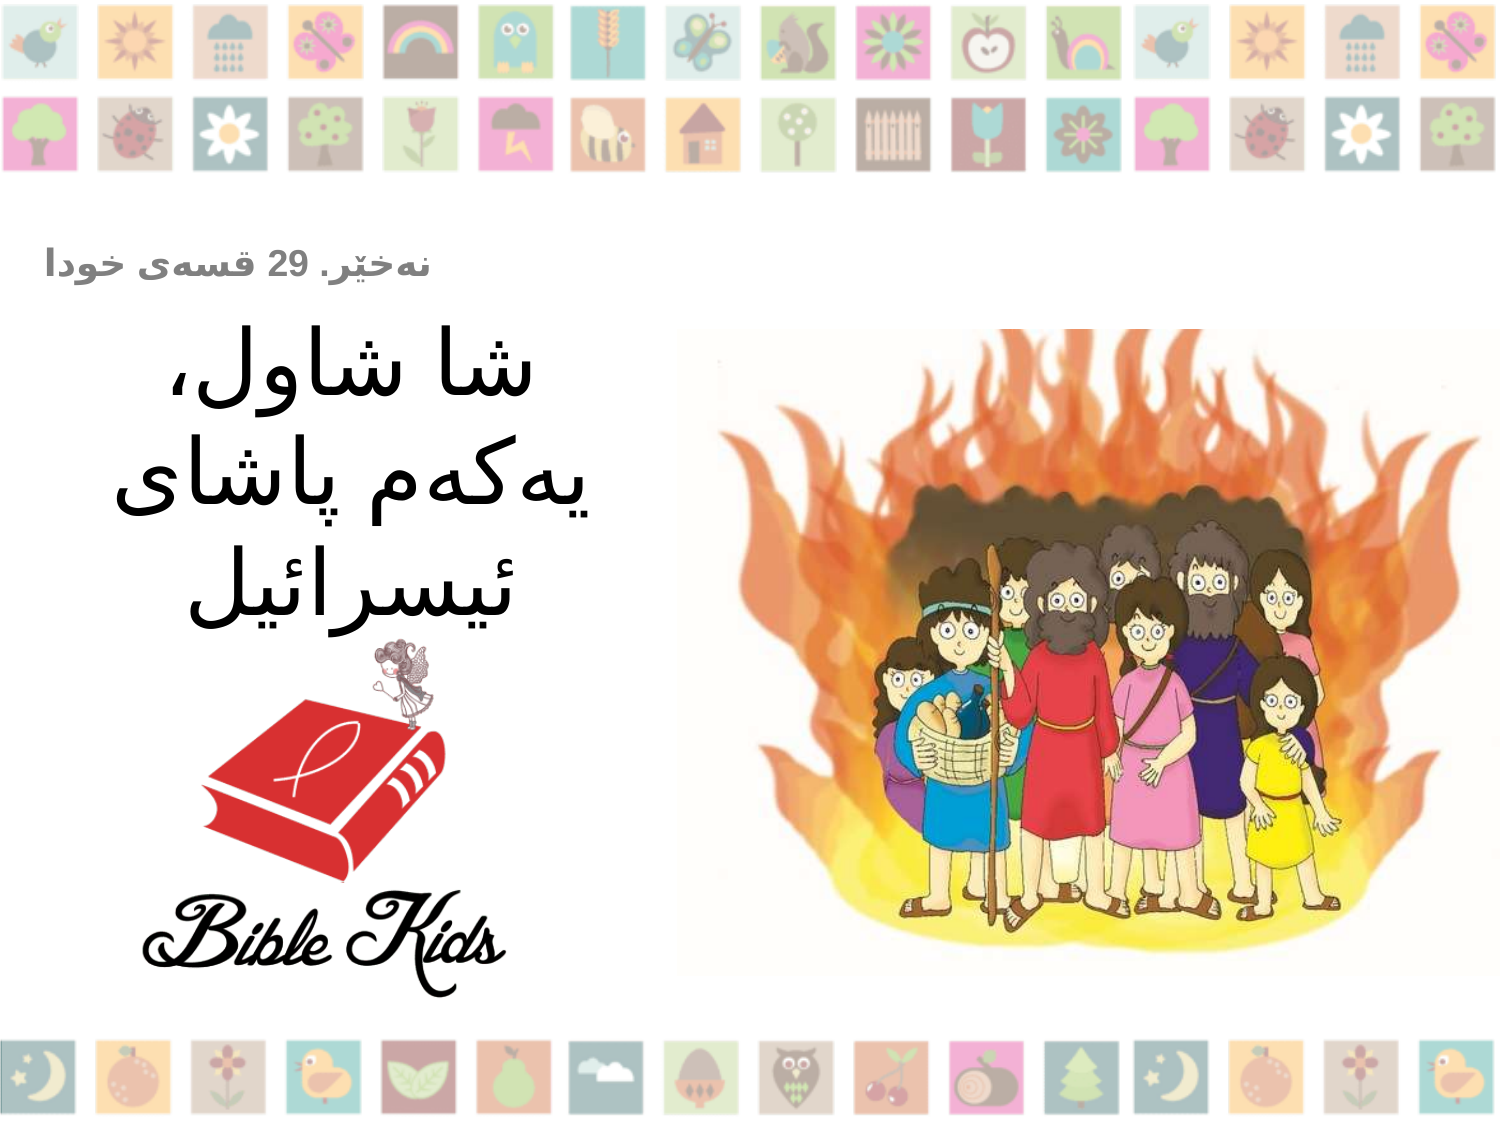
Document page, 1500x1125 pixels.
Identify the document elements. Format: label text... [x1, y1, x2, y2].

text_box نەخێر. 29 قسەی خودا [29, 231, 573, 292]
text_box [0, 3, 1500, 181]
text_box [0, 1028, 1500, 1118]
picture [117, 600, 544, 1027]
picture [677, 329, 1500, 977]
text_box شا شاول، یەکەم پاشای ئیسرائیل [28, 296, 674, 641]
